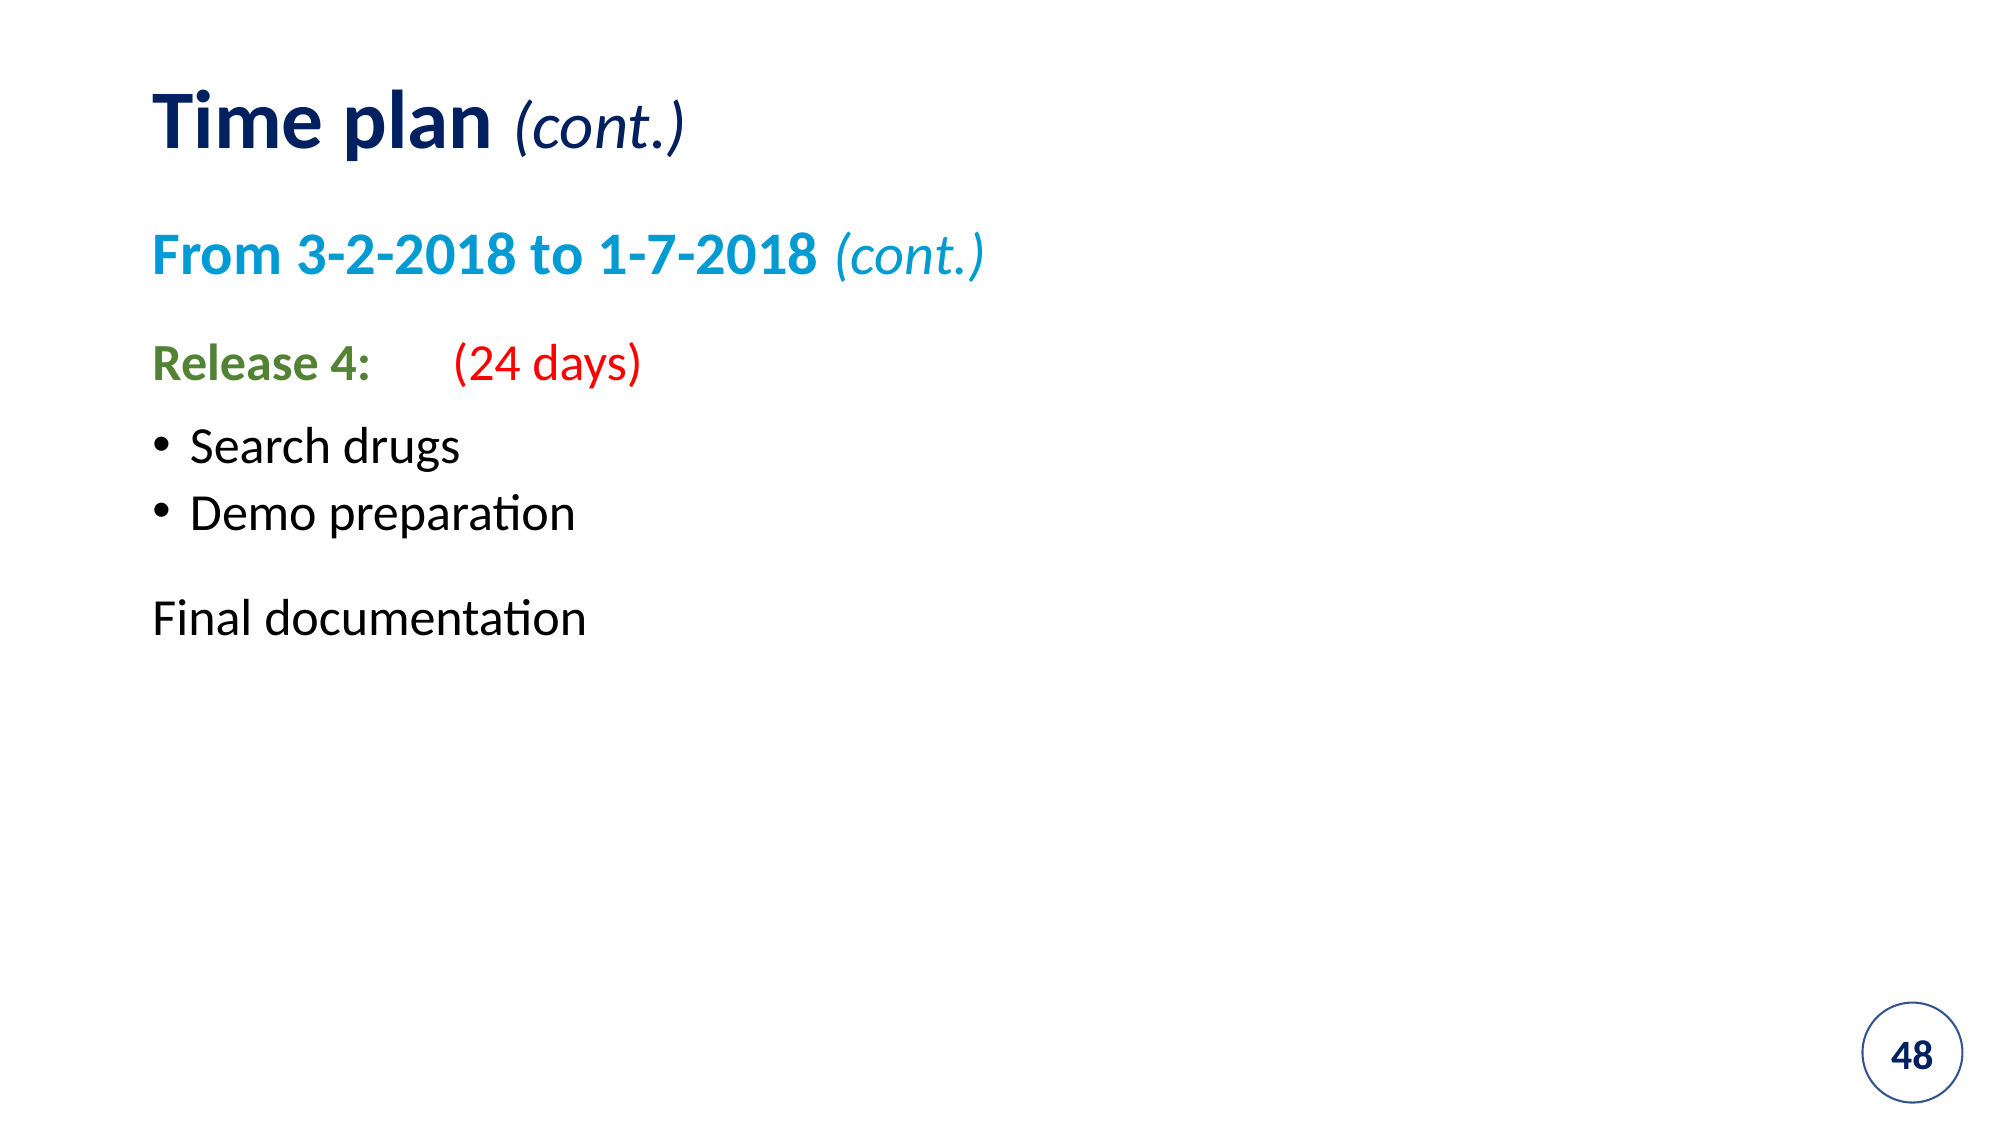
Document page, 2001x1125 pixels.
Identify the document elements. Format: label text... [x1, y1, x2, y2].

slide_number 48 [1862, 1022, 1963, 1083]
text_box [1871, 1001, 1954, 1022]
text_box From 3-2-2018 to 1-7-2018 (cont.) Release 4: (24 days) Search drugs Demo preparation Final documentation [137, 201, 1863, 817]
text_box [1871, 1083, 1954, 1104]
text_box Time plan (cont.) [137, 64, 1750, 174]
